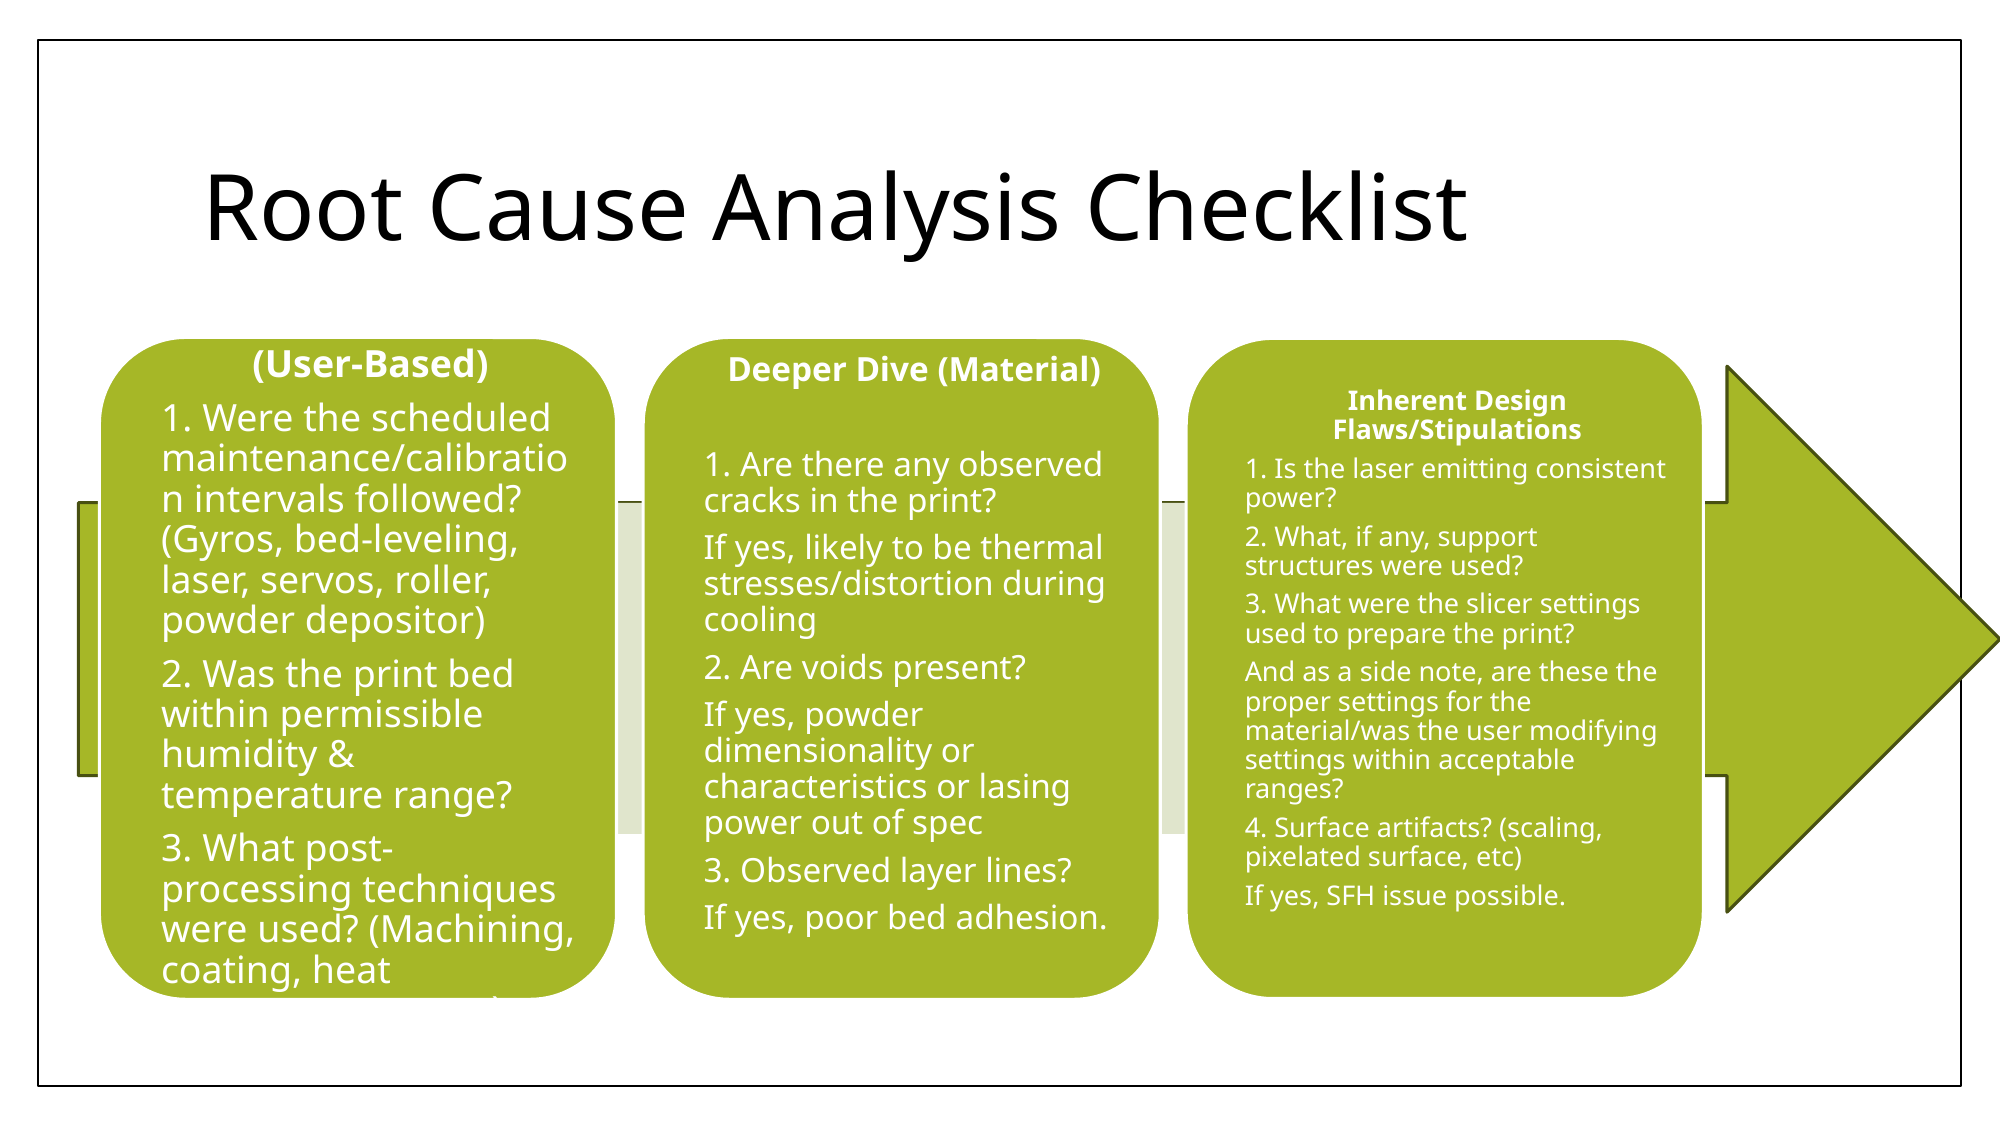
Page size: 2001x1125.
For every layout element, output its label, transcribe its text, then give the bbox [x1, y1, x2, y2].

title Root Cause Analysis Checklist [187, 99, 1808, 323]
text_box [1712, 364, 2000, 914]
text_box [76, 501, 92, 778]
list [99, 337, 1705, 1000]
